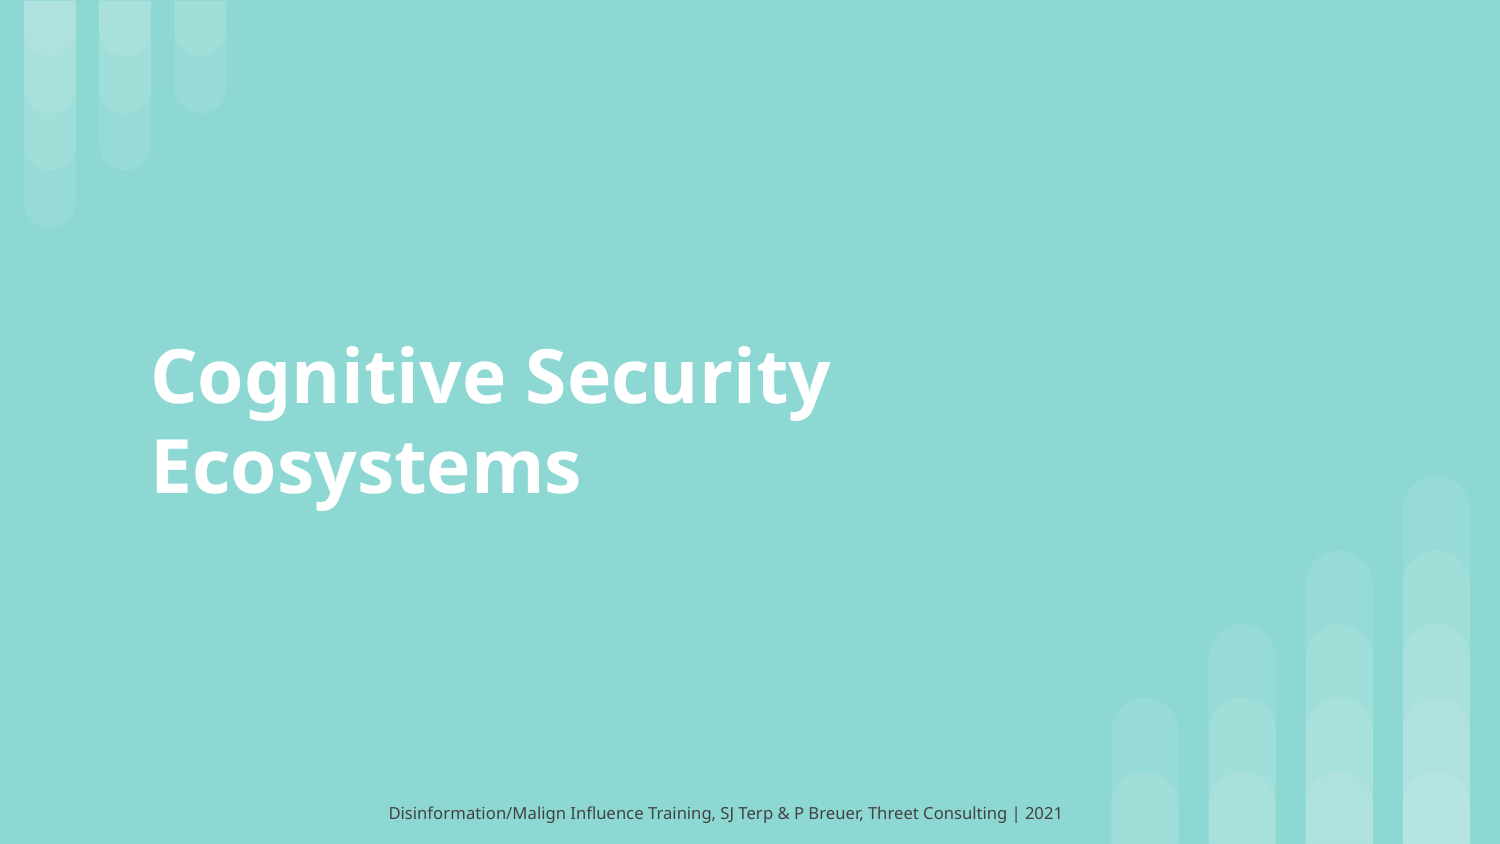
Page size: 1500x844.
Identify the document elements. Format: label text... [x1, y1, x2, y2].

title Cognitive Security Ecosystems [135, 264, 1097, 572]
